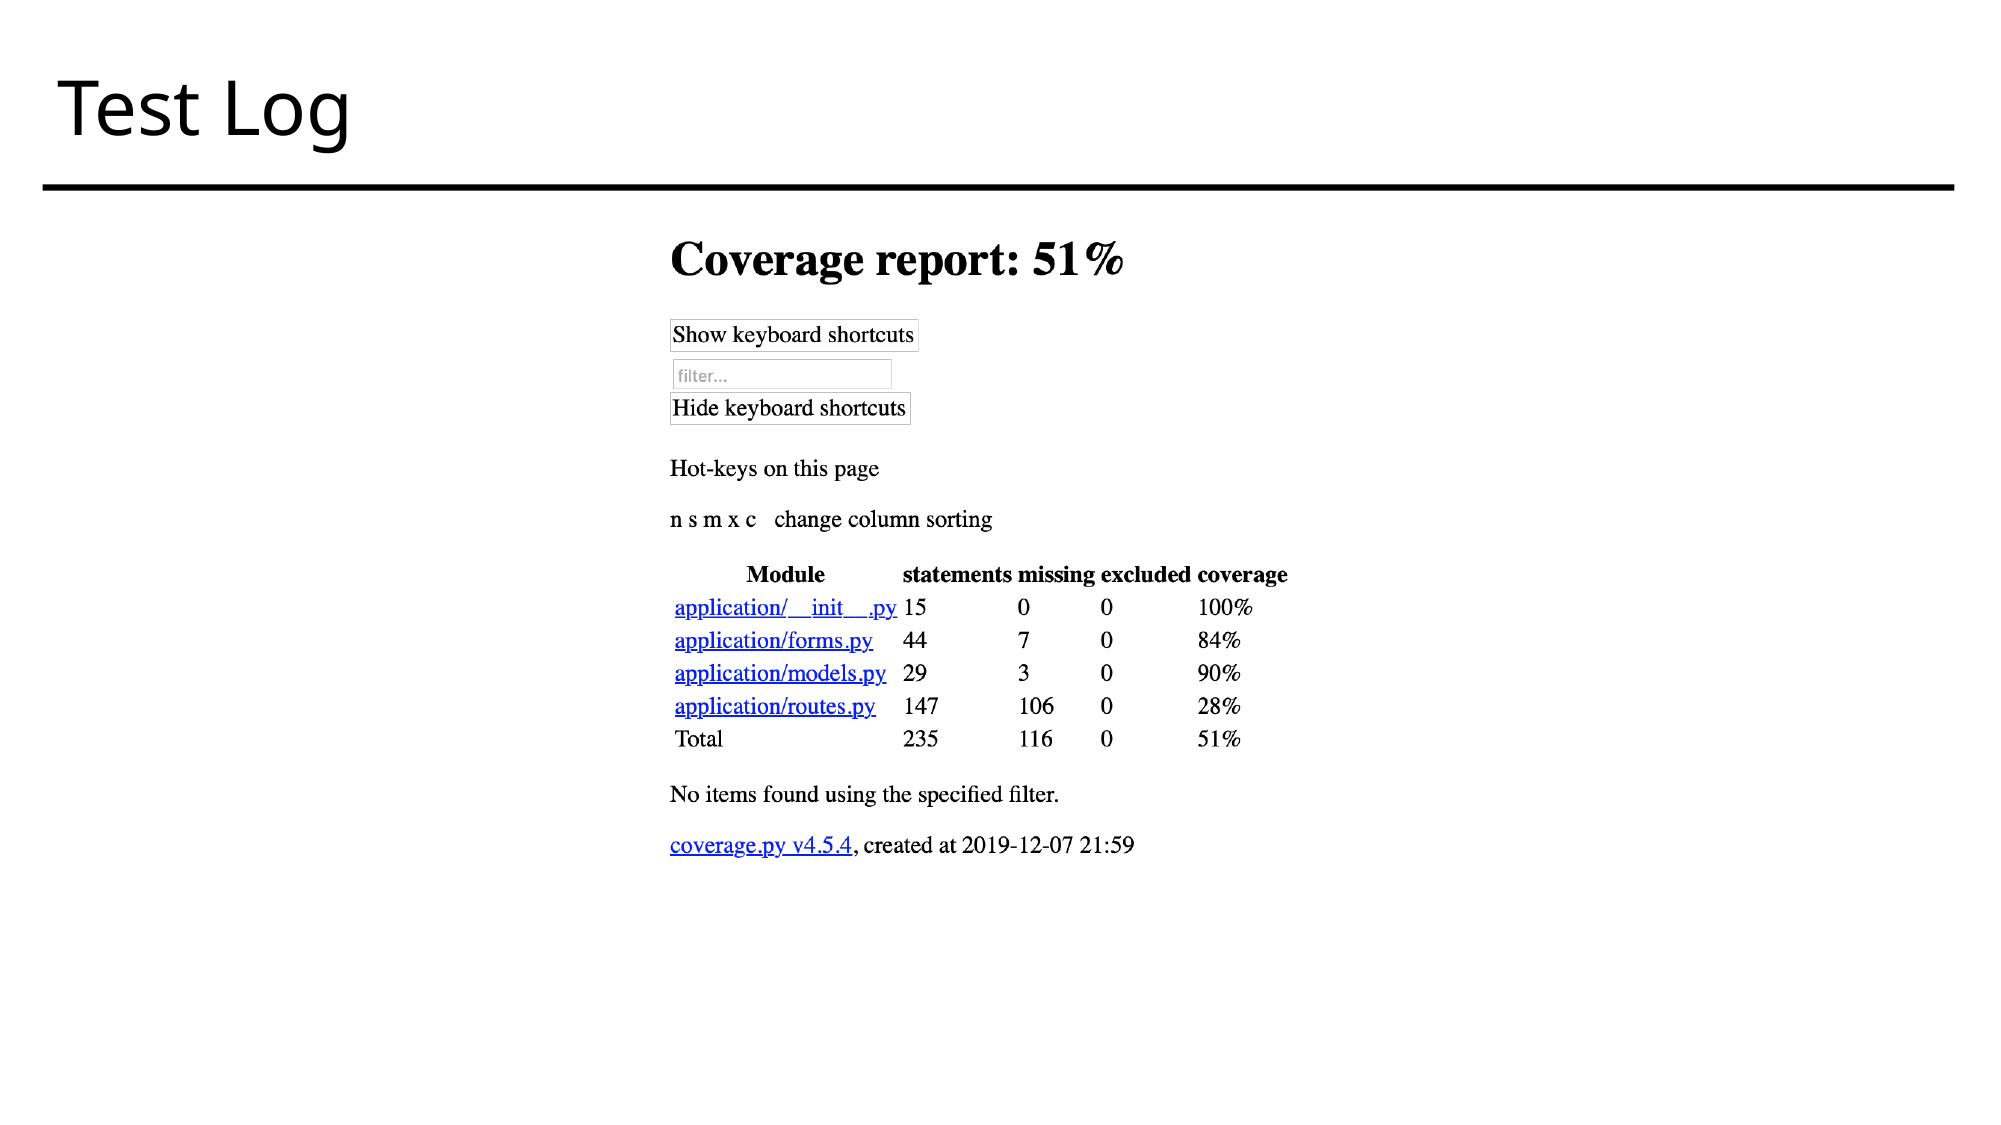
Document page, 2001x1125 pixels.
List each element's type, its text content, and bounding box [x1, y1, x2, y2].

picture [658, 199, 1342, 926]
title Test Log [42, 61, 1051, 160]
